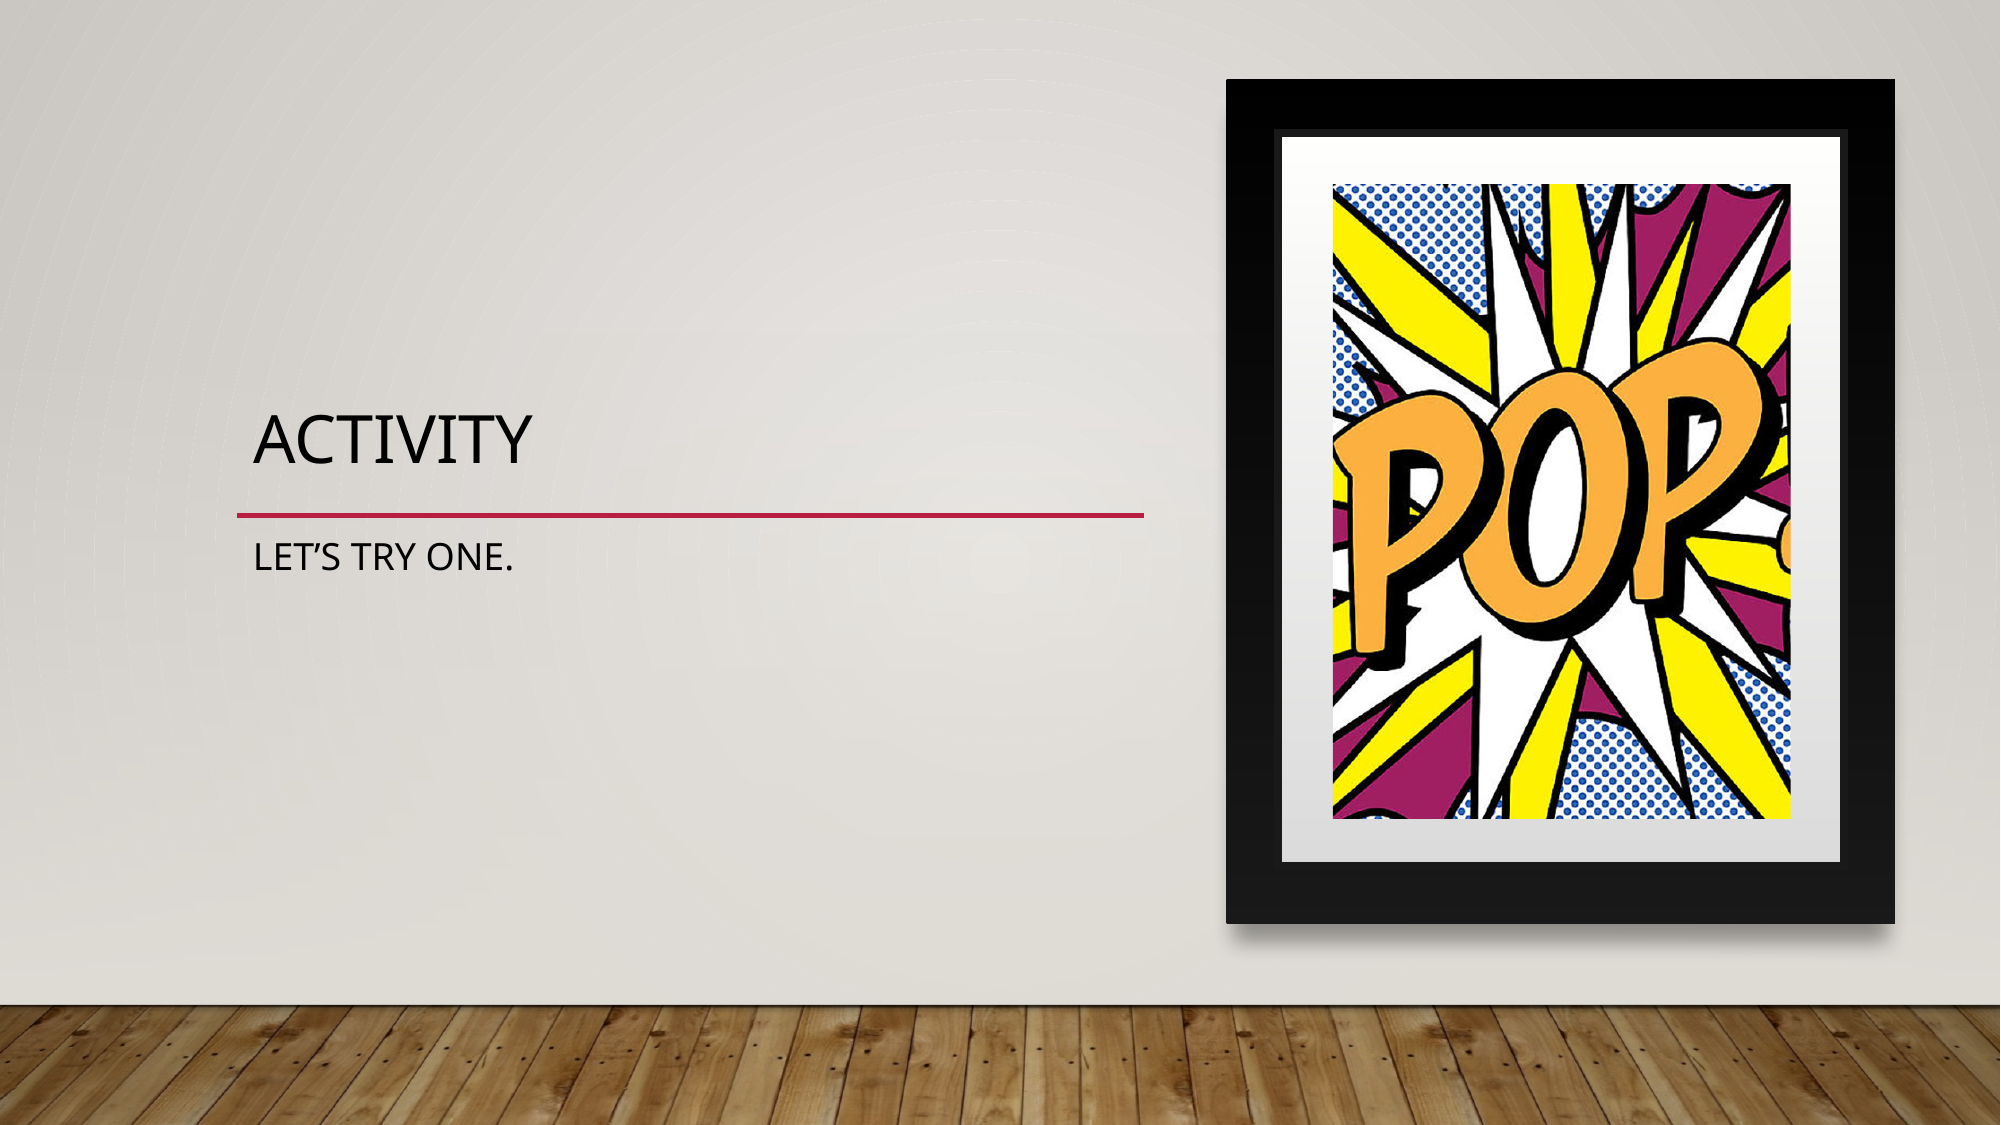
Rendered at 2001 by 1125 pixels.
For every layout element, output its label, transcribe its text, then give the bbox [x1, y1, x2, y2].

picture [1332, 183, 1791, 819]
picture [0, 1005, 2000, 1125]
list LET’S TRY ONE. [237, 516, 1145, 845]
title Activity [238, 185, 1146, 486]
